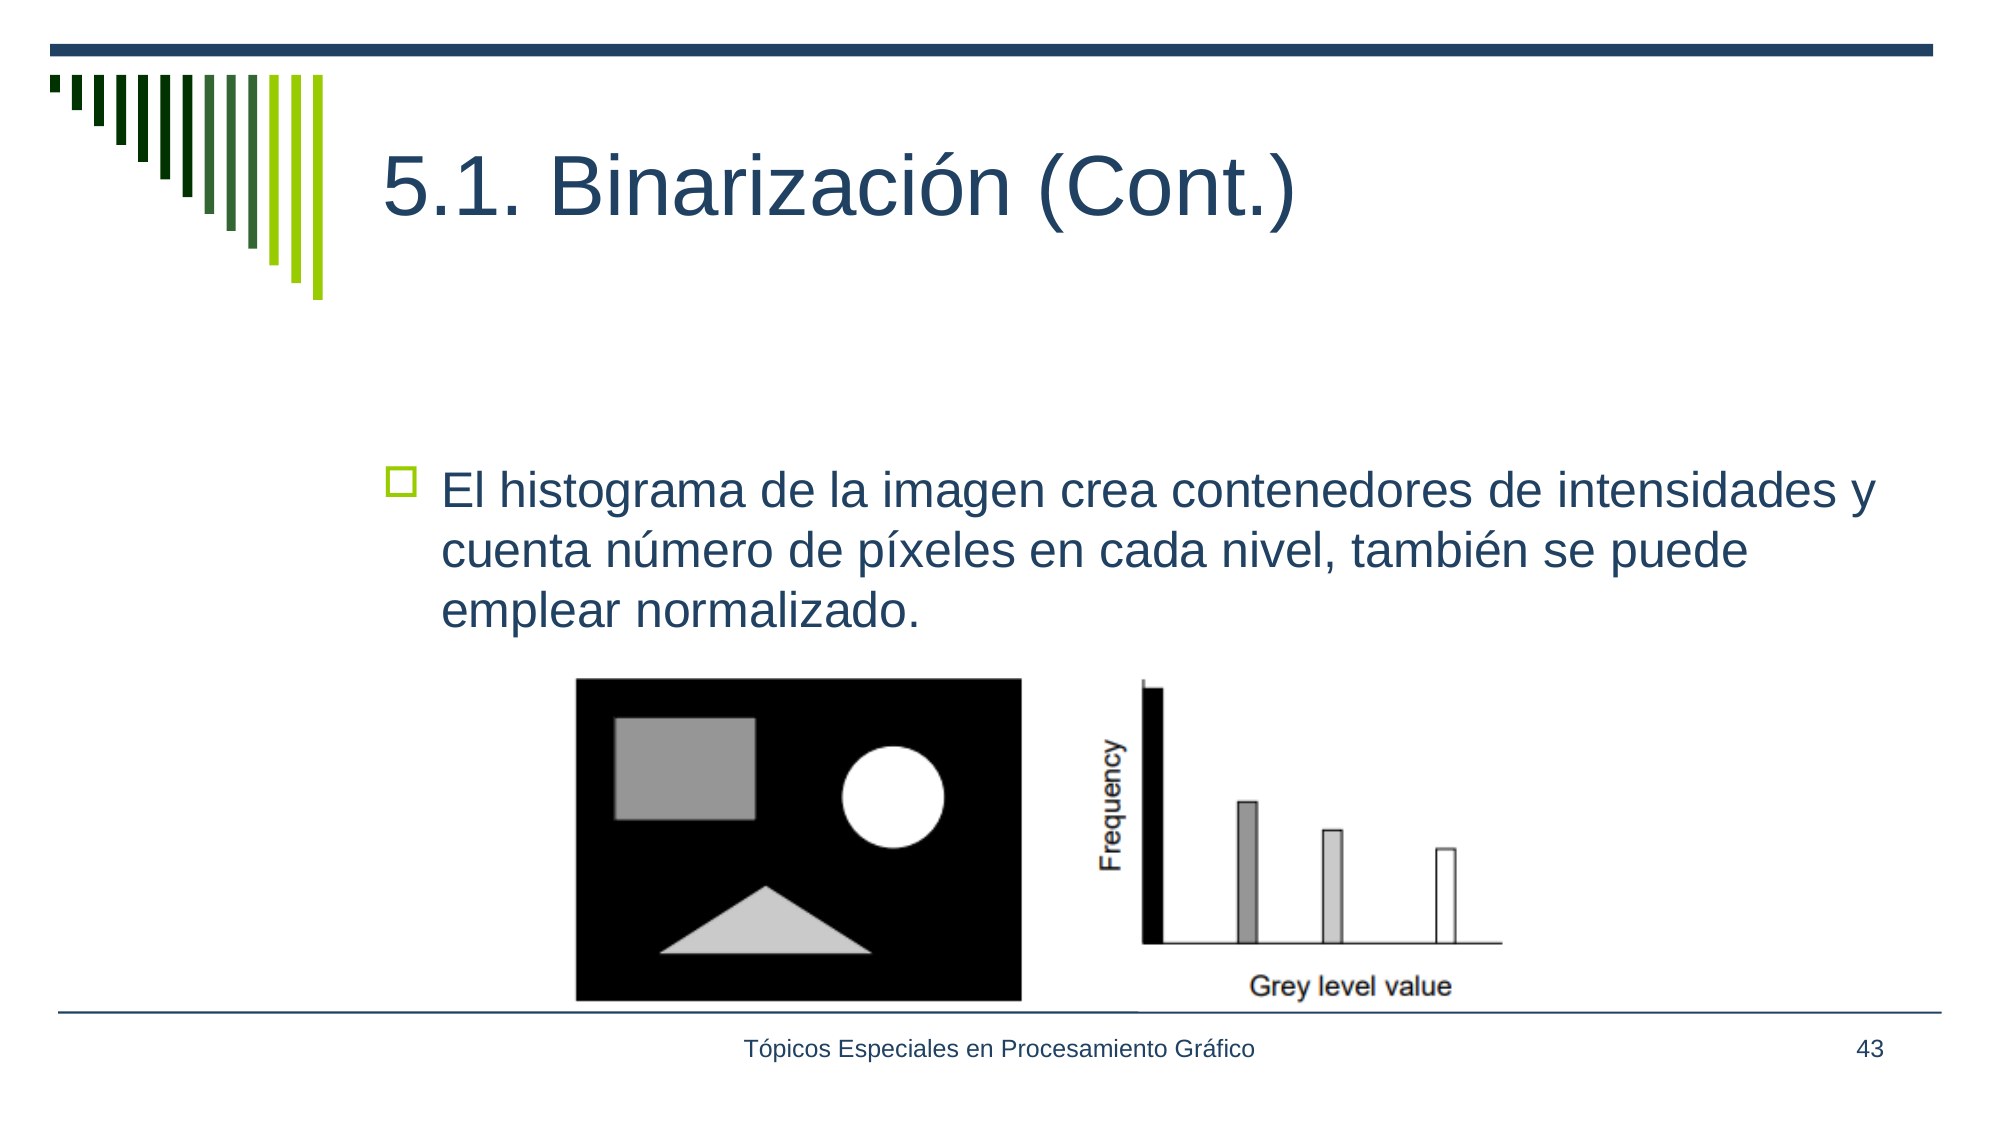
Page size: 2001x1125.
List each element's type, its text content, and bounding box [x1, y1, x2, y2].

picture [573, 678, 1519, 1006]
footer Tópicos Especiales en Procesamiento Gráfico [683, 1024, 1317, 1101]
list El histograma de la imagen crea contenedores de intensidades y cuenta número de píxeles en cada nivel, también se puede emplear normalizado. [366, 450, 1901, 679]
title 5.1. Binarización (Cont.) [366, 74, 1901, 288]
slide_number 43 [1433, 1024, 1901, 1101]
